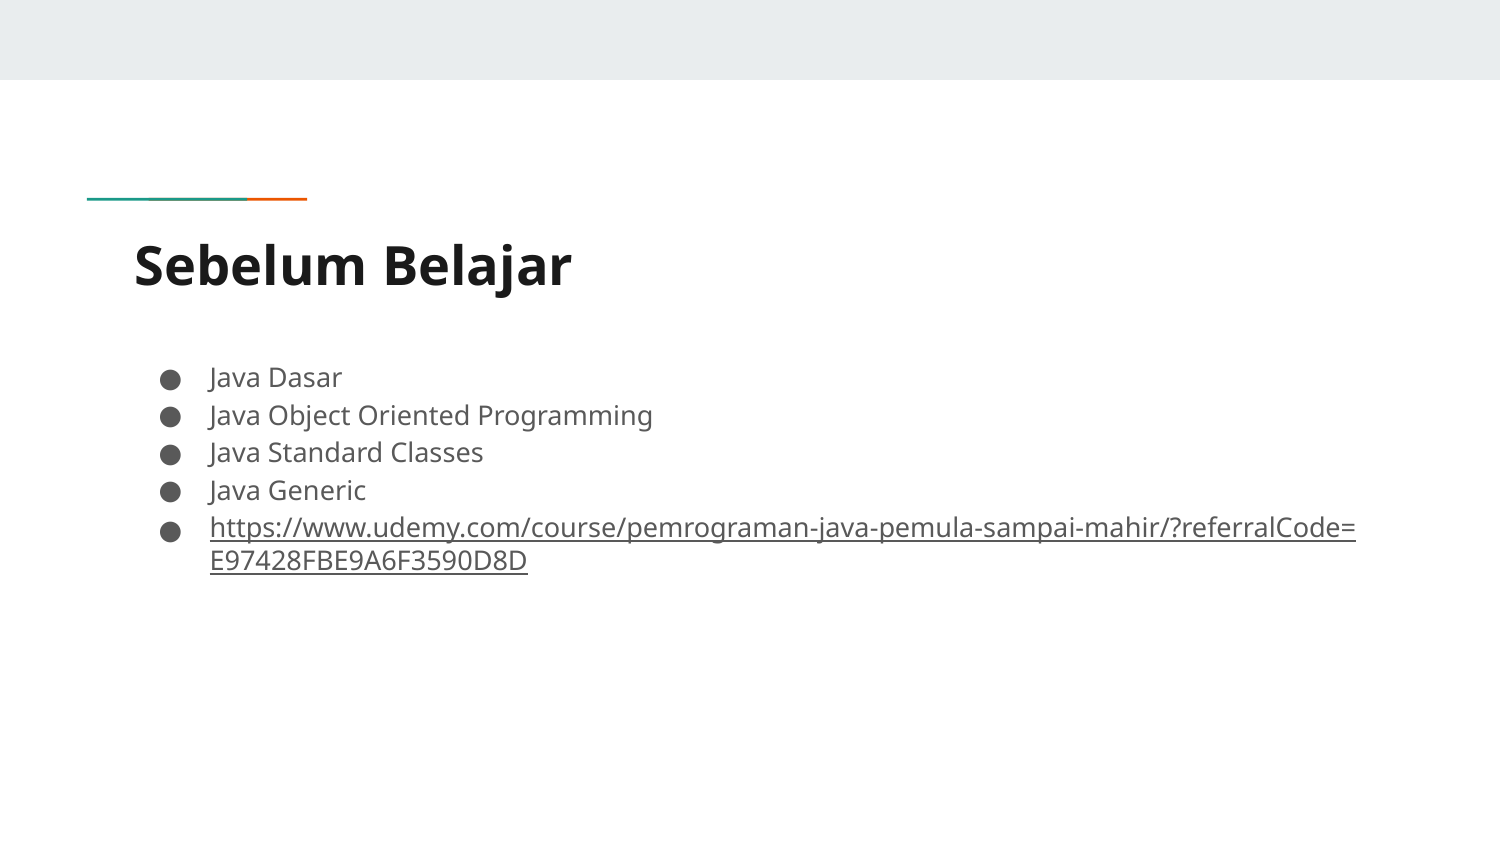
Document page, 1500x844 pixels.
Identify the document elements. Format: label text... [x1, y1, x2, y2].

list Java Dasar Java Object Oriented Programming Java Standard Classes Java Generic https://www.udemy.com/course/pemrograman-java-pemula-sampai-mahir/?referralCode=E97428FBE9A6F3590D8D [119, 341, 1381, 712]
title Sebelum Belajar [119, 216, 1381, 305]
